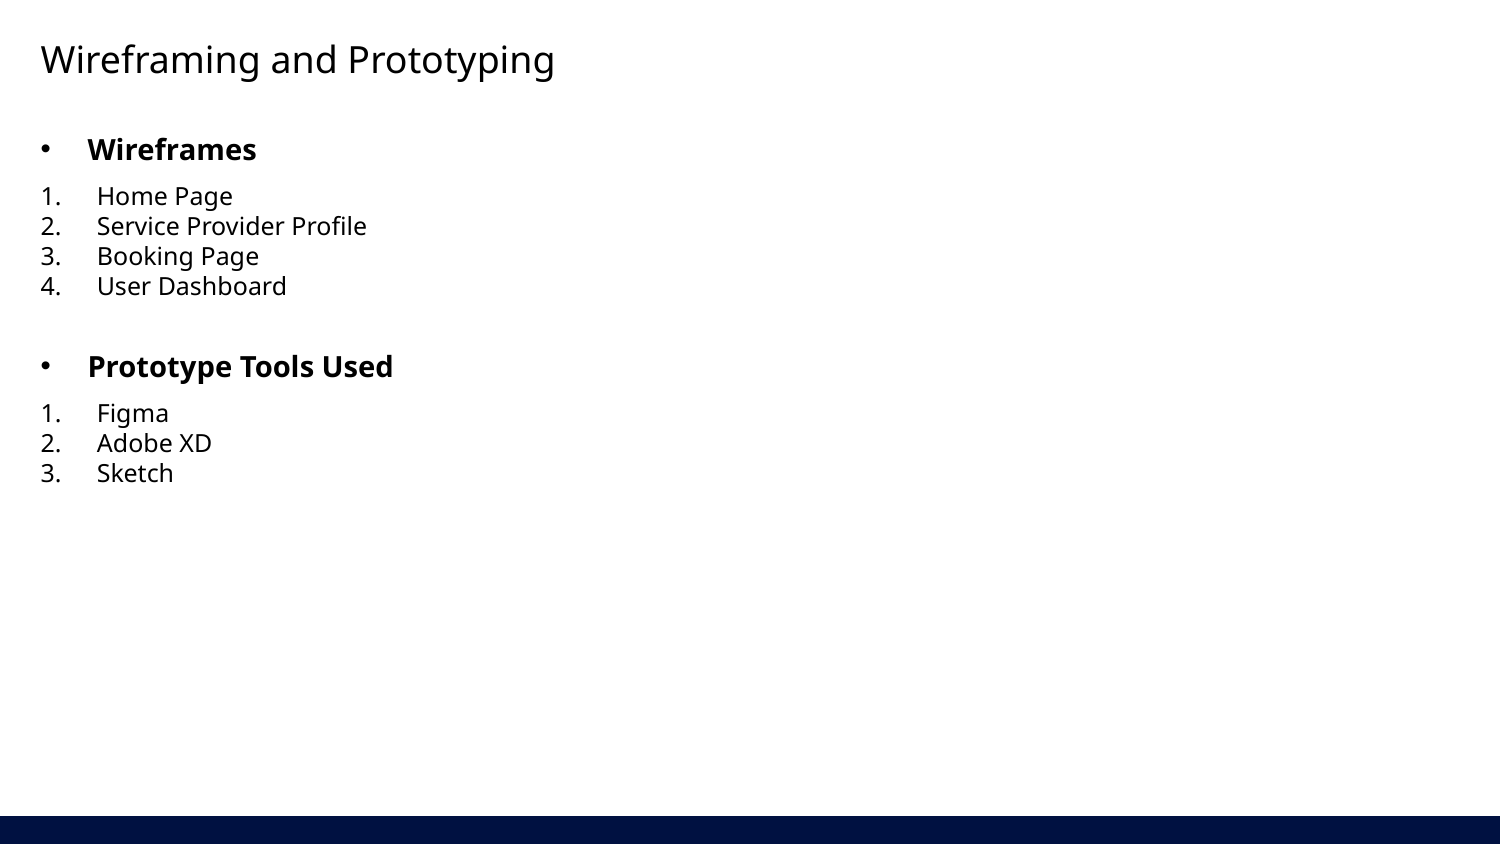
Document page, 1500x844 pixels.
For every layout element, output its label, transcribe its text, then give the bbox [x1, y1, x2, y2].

text_box Wireframing and Prototyping [25, 20, 593, 99]
text_box [0, 816, 1500, 844]
text_box Wireframes Home Page Service Provider Profile Booking Page User Dashboard Prototype Tools Used Figma Adobe XD Sketch [25, 98, 419, 596]
